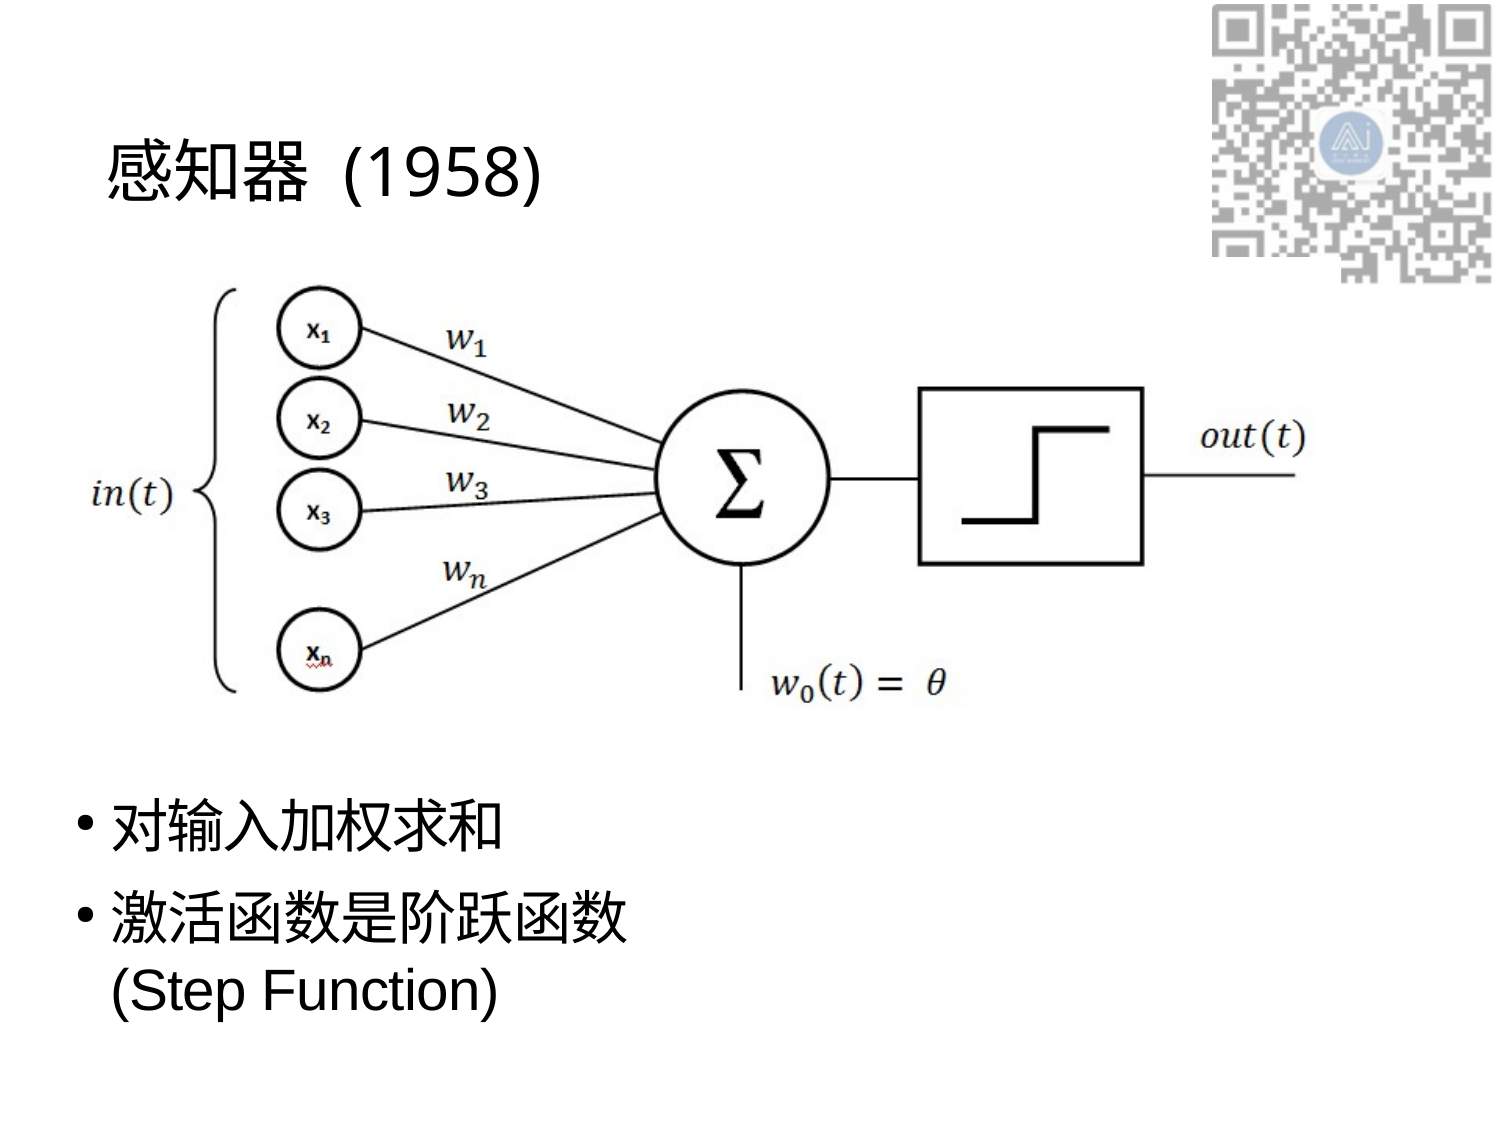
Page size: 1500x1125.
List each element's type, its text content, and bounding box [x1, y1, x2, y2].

text_box 对输入加权求和 激活函数是阶跃函数(Step Function) [72, 788, 721, 1022]
text_box [64, 257, 1342, 739]
title 感知器 (1958) [103, 74, 1397, 263]
